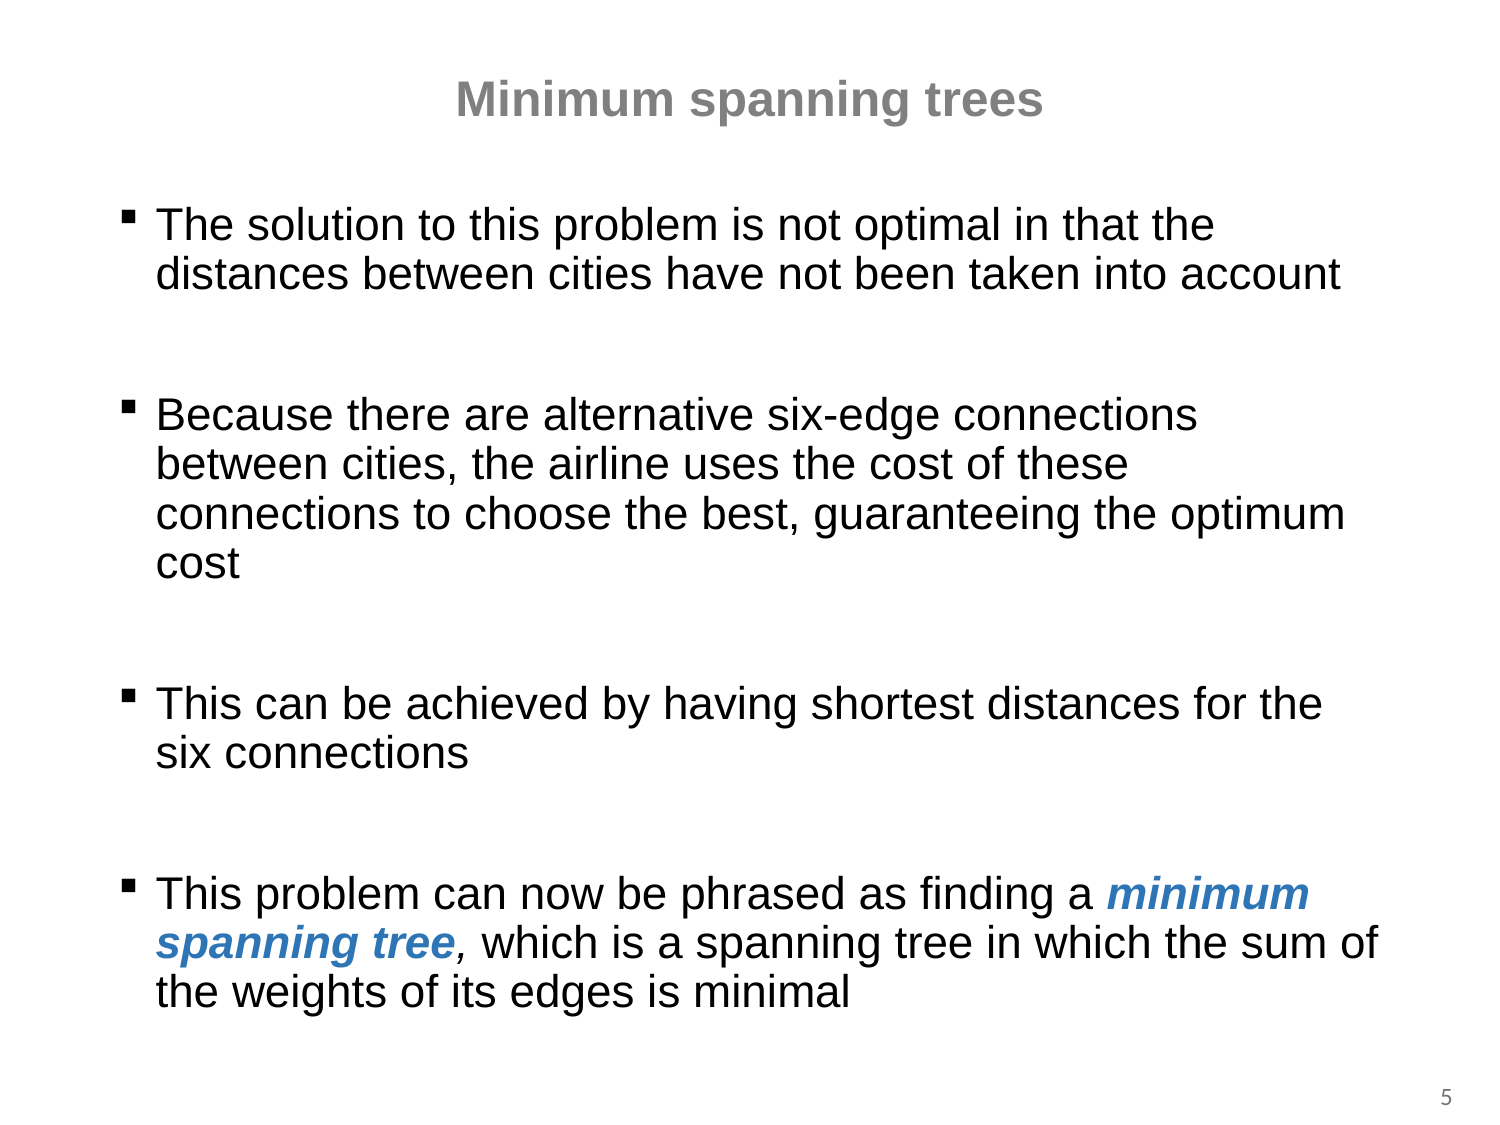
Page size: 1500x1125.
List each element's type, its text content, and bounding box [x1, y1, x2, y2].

title Minimum spanning trees [103, 59, 1397, 142]
slide_number 5 [1305, 1074, 1468, 1116]
list The solution to this problem is not optimal in that the distances between cities have not been taken into account Because there are alternative six-edge connections between cities, the airline uses the cost of these connections to choose the best, guaranteeing the optimum cost This can be achieved by having shortest distances for the six connections This problem can now be phrased as finding a minimum spanning tree, which is a spanning tree in which the sum of the weights of its edges is minimal [103, 193, 1397, 1014]
